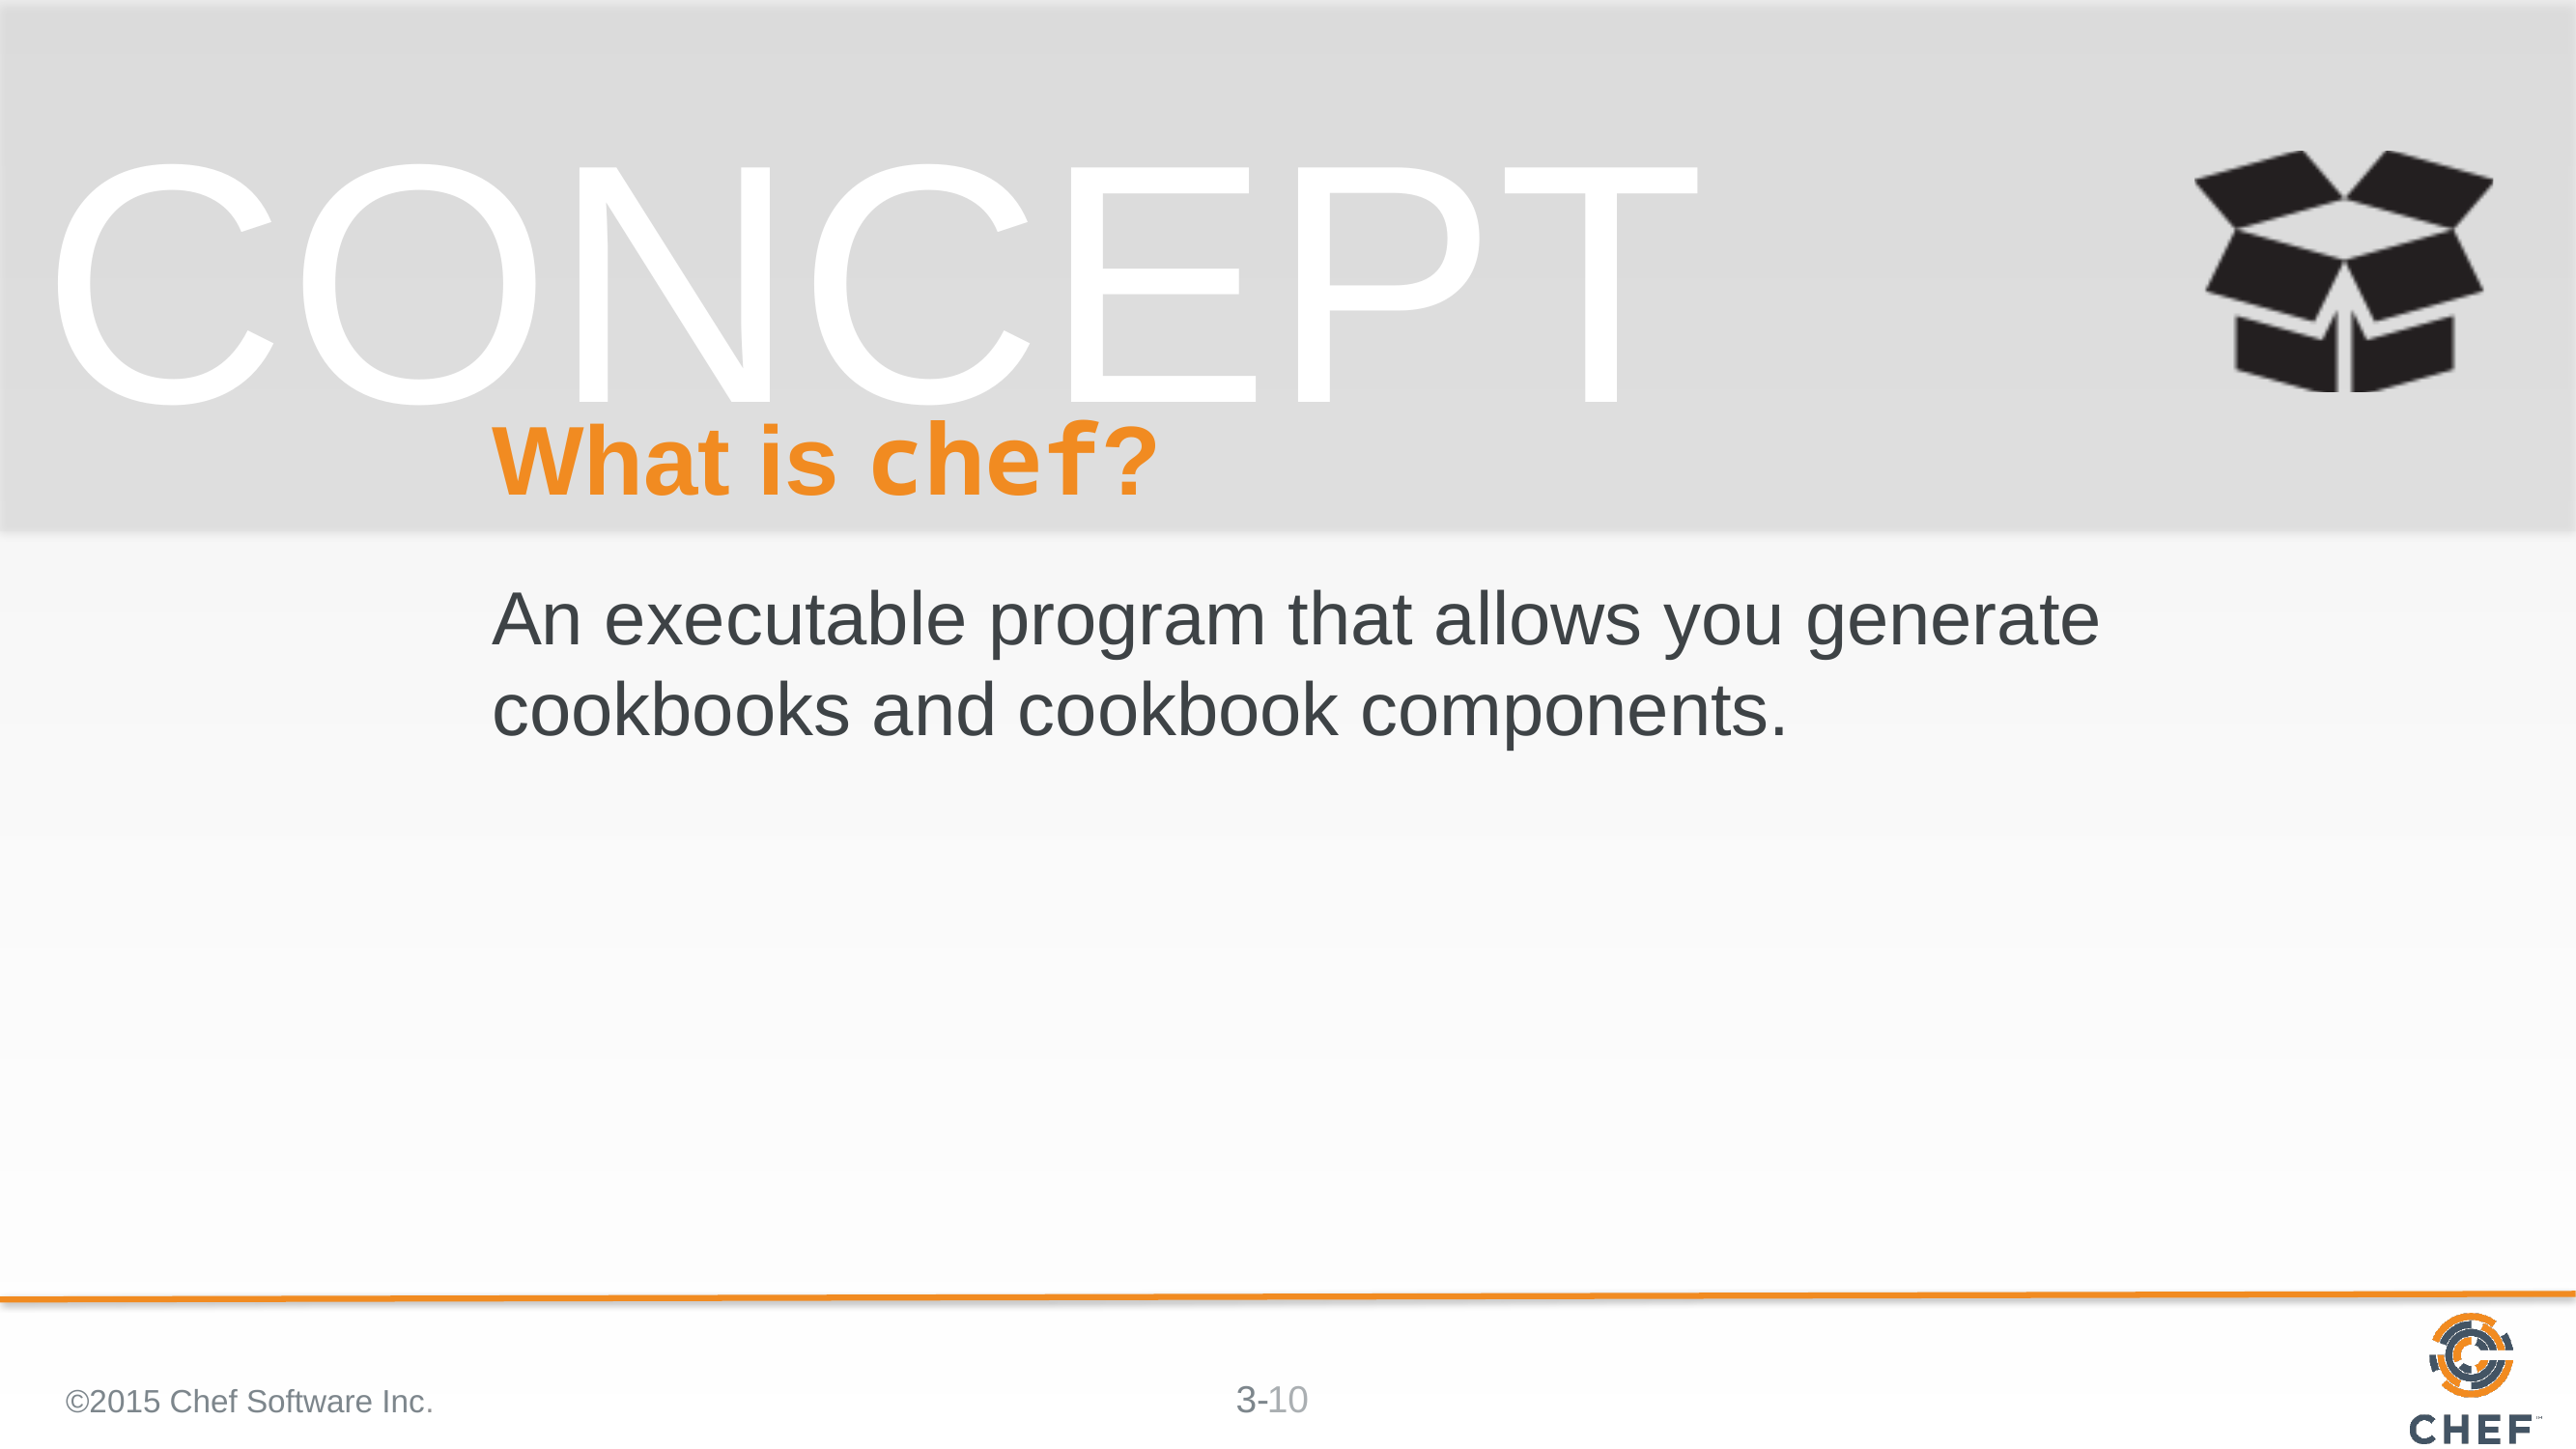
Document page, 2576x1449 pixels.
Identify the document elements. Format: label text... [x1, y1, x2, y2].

slide_number 10 [998, 1359, 1578, 1437]
subtitle An executable program that allows you generate cookbooks and cookbook components. [477, 555, 2217, 1087]
title What is chef? [477, 395, 2217, 531]
footer ©2015 Chef Software Inc. [51, 1359, 952, 1440]
picture [2399, 1297, 2550, 1449]
